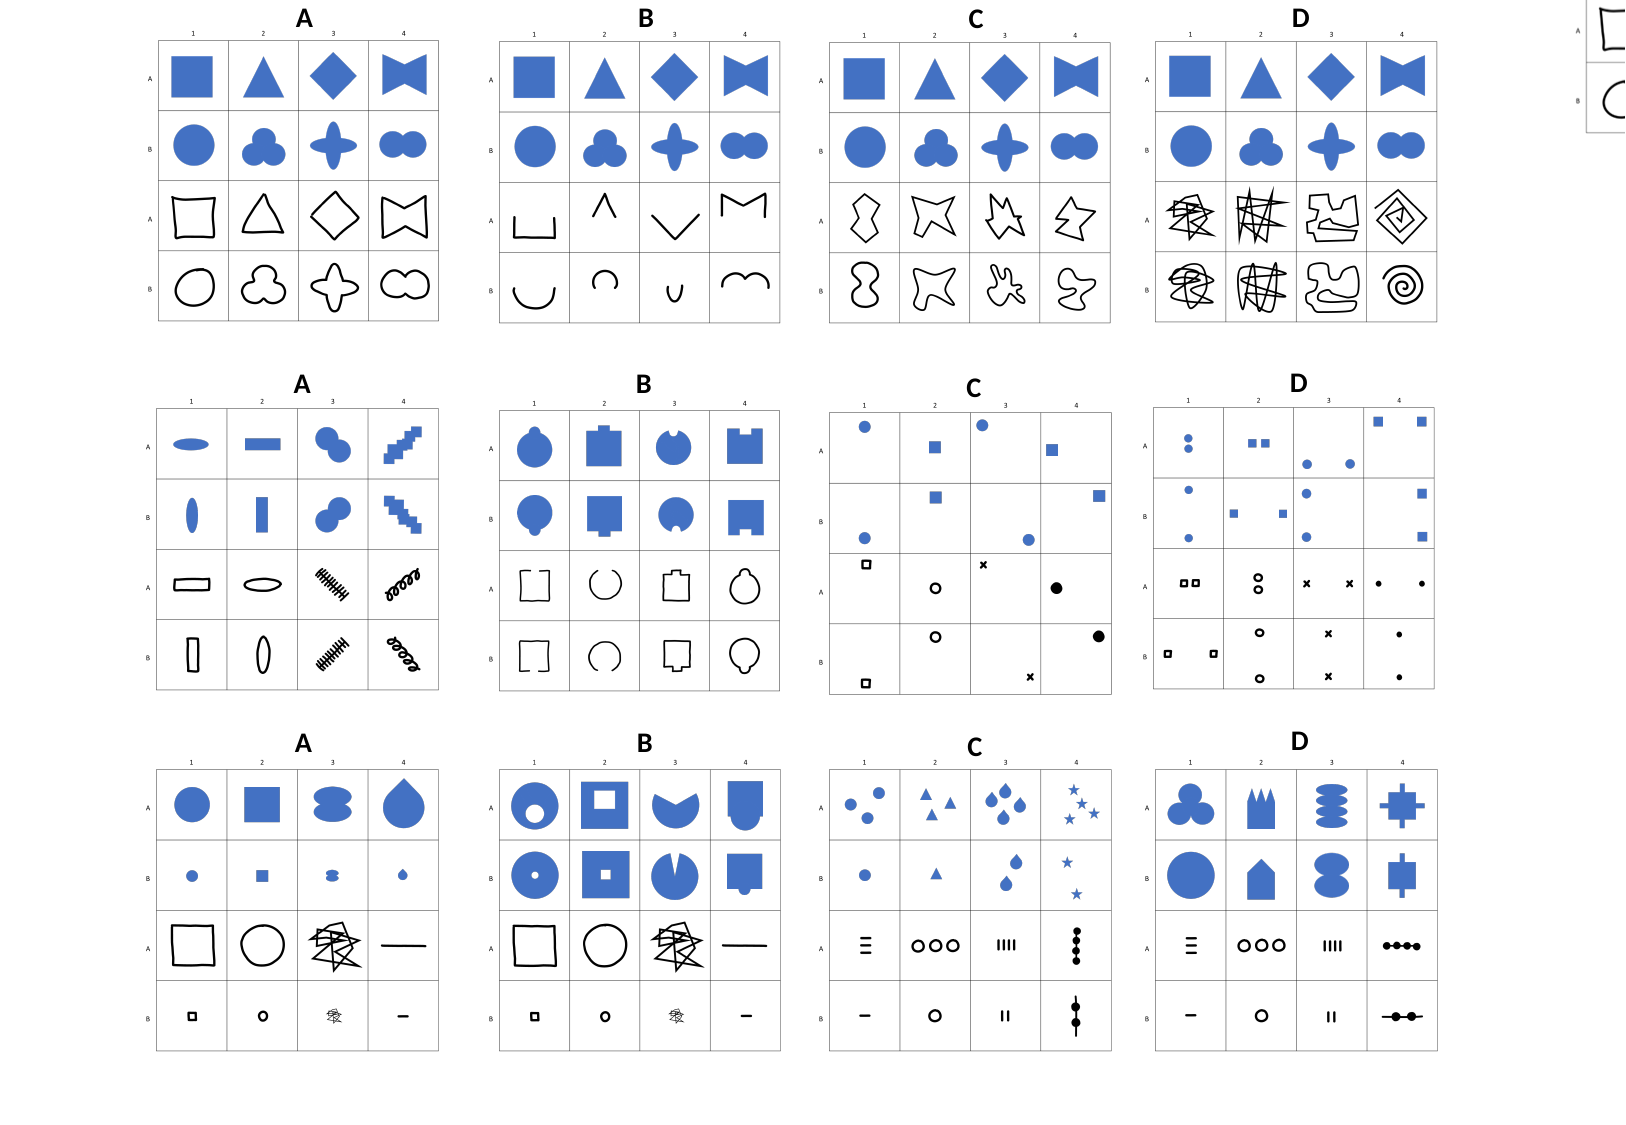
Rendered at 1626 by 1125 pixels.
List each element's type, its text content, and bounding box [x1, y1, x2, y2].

text_box B [621, 724, 657, 755]
picture [142, 394, 439, 692]
text_box C [951, 369, 986, 398]
picture [1572, 0, 1625, 136]
picture [142, 755, 439, 1053]
text_box D [1276, 0, 1312, 27]
picture [144, 26, 440, 324]
picture [815, 398, 1112, 699]
picture [485, 27, 781, 325]
picture [1141, 755, 1438, 1053]
text_box A [279, 724, 315, 755]
picture [1141, 27, 1438, 324]
text_box D [1275, 722, 1311, 755]
picture [485, 396, 781, 693]
text_box A [278, 365, 314, 394]
picture [1139, 393, 1435, 691]
picture [815, 755, 1112, 1053]
text_box B [620, 366, 656, 396]
text_box A [280, 0, 316, 26]
picture [815, 28, 1112, 325]
text_box C [952, 728, 987, 755]
text_box D [1274, 364, 1310, 393]
text_box C [953, 0, 988, 28]
picture [485, 755, 781, 1053]
text_box B [623, 0, 658, 27]
